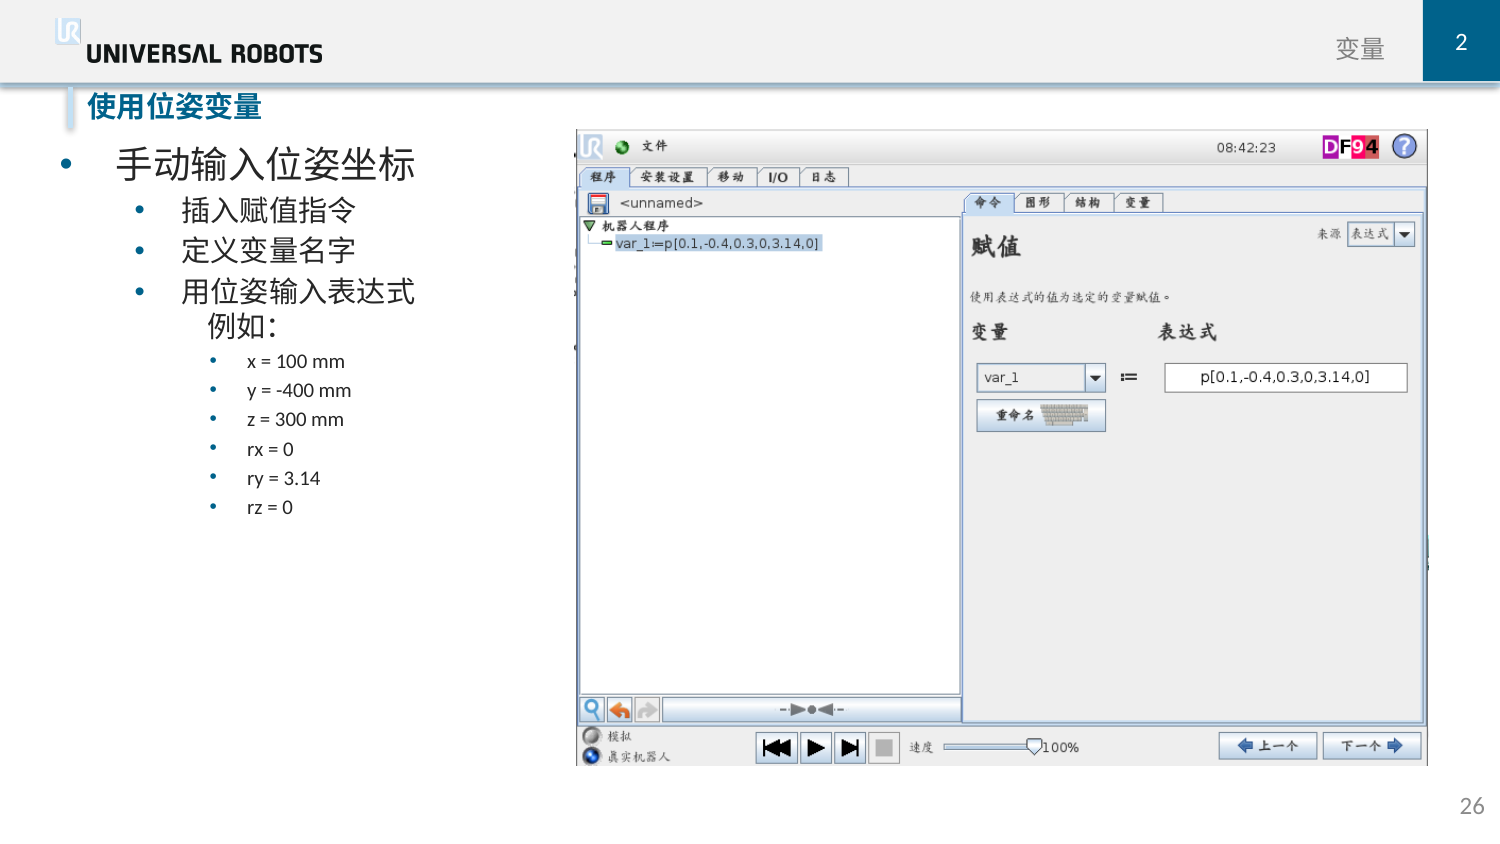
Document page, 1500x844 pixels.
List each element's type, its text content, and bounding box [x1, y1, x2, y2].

slide_number 26 [1350, 782, 1500, 827]
picture [573, 128, 1430, 766]
list 2 [1422, 0, 1500, 82]
picture [55, 18, 322, 63]
list 使用位姿变量 [87, 87, 749, 130]
list 变量 [750, 0, 1386, 65]
text_box 手动输入位姿坐标 插入赋值指令 定义变量名字 用位姿输入表达式 例如： x = 100 mm y = -400 mm z = 300 mm rx = 0 ry = 3.14 rz = 0 [44, 133, 572, 782]
